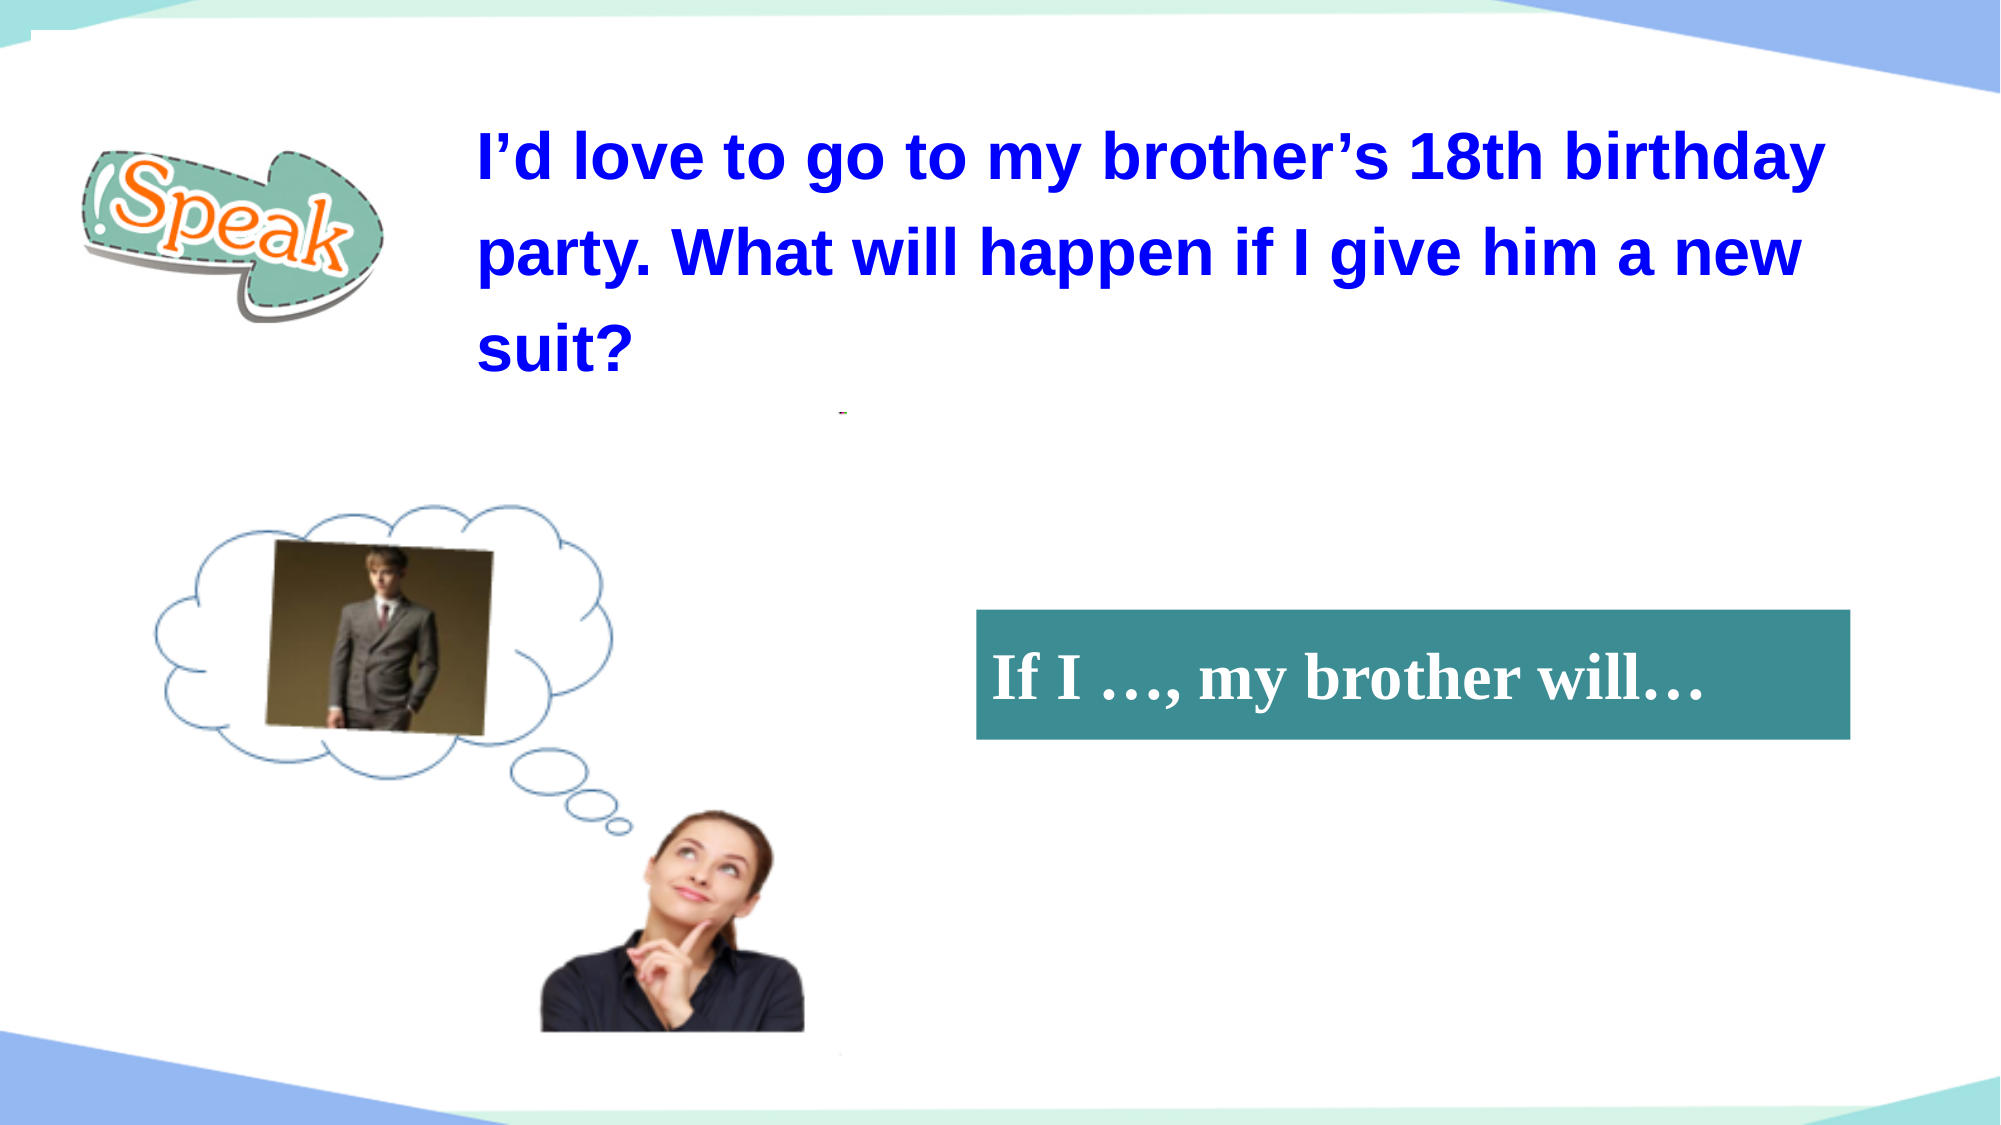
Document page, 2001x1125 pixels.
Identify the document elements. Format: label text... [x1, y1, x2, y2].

text_box If I …, my brother will… [976, 609, 1851, 740]
picture [0, 0, 2001, 1125]
text_box I’d love to go to my brother’s 18th birthday party. What will happen if I give him a new suit? [461, 89, 1898, 433]
